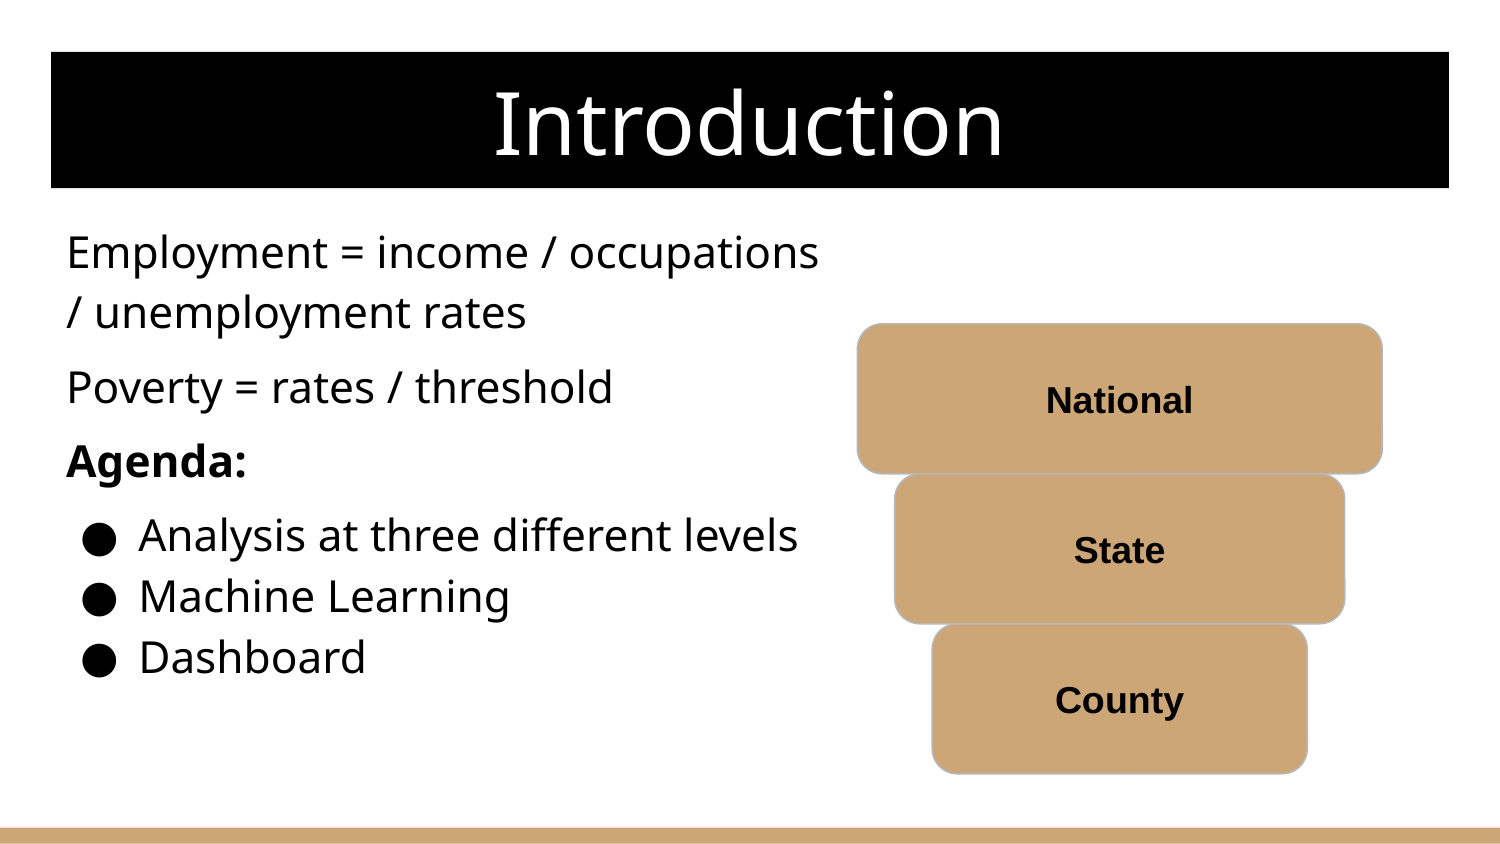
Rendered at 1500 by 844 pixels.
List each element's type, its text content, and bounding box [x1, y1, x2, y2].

text_box State [894, 474, 1345, 624]
text_box National [857, 323, 1383, 474]
list Employment = income / occupations / unemployment rates Poverty = rates / threshold Agenda: Analysis at three different levels Machine Learning Dashboard [51, 200, 843, 752]
text_box County [932, 624, 1308, 774]
title Introduction [51, 51, 1449, 189]
